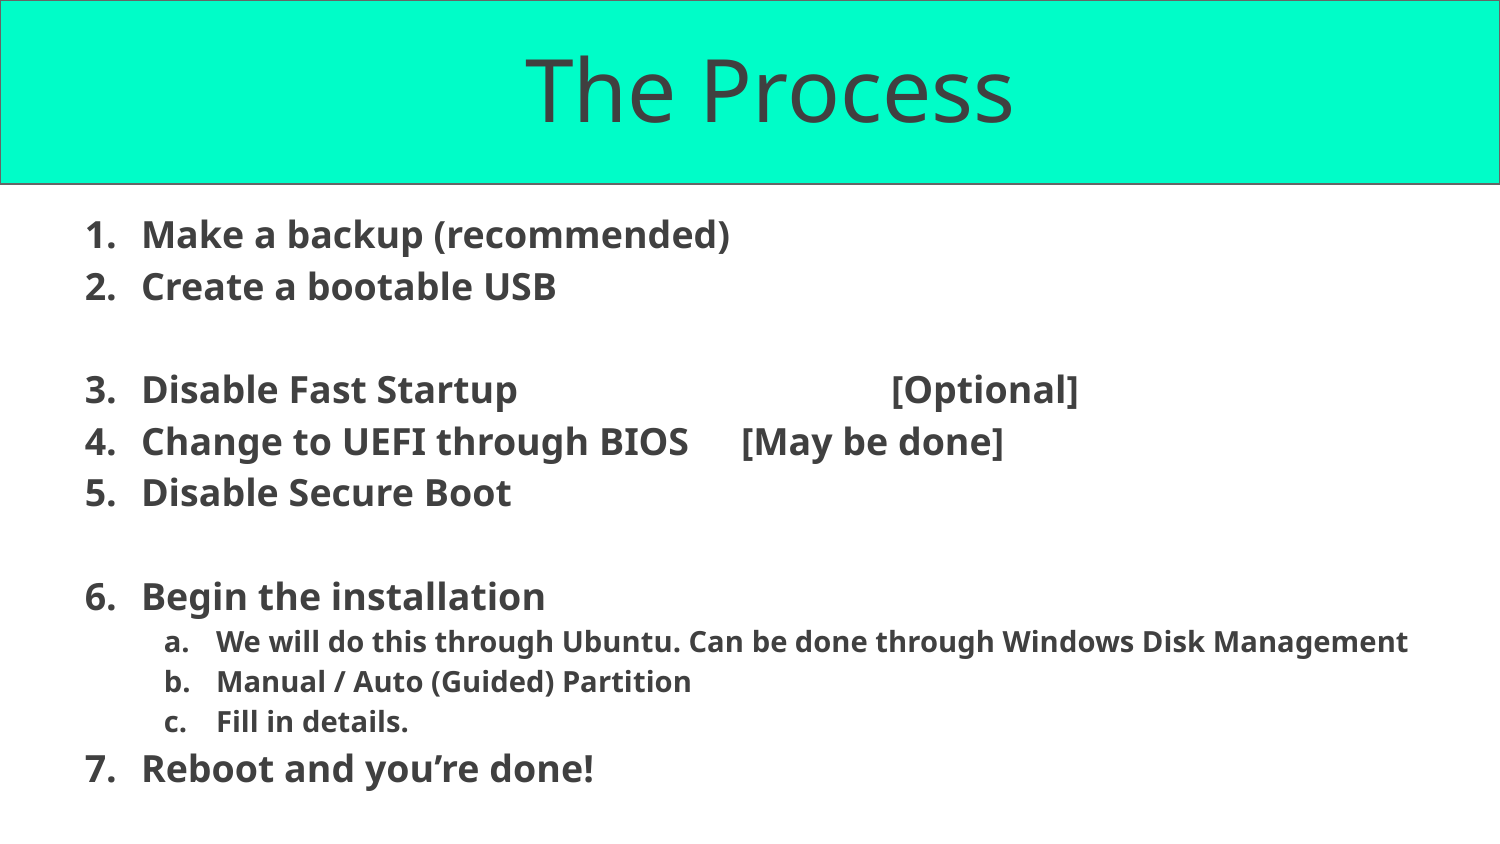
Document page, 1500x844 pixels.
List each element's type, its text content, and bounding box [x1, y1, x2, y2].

title The Process [71, 20, 1470, 152]
list Make a backup (recommended) Create a bootable USB Disable Fast Startup [Optional] Change to UEFI through BIOS [May be done] Disable Secure Boot Begin the installation We will do this through Ubuntu. Can be done through Windows Disk Management Manual / Auto (Guided) Partition Fill in details. Reboot and you’re done! [51, 189, 1449, 737]
text_box [0, 0, 1500, 184]
